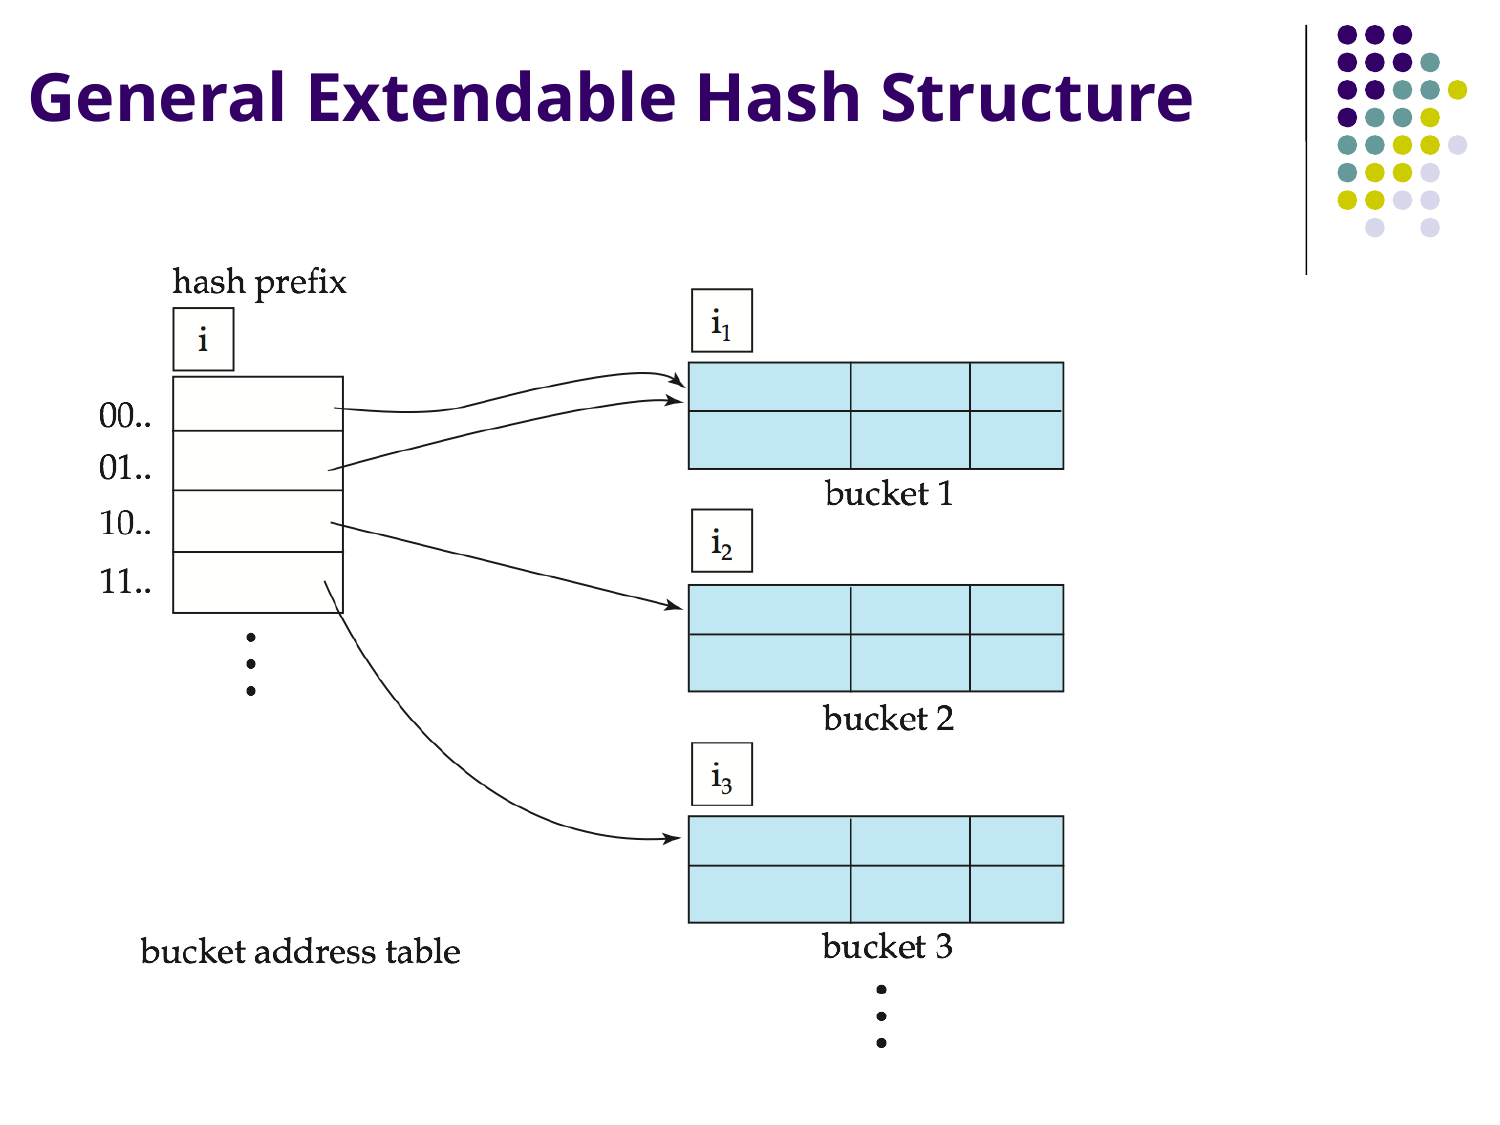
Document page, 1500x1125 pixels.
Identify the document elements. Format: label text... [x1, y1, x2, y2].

picture [99, 262, 1066, 1057]
title General Extendable Hash Structure [12, 0, 1251, 143]
